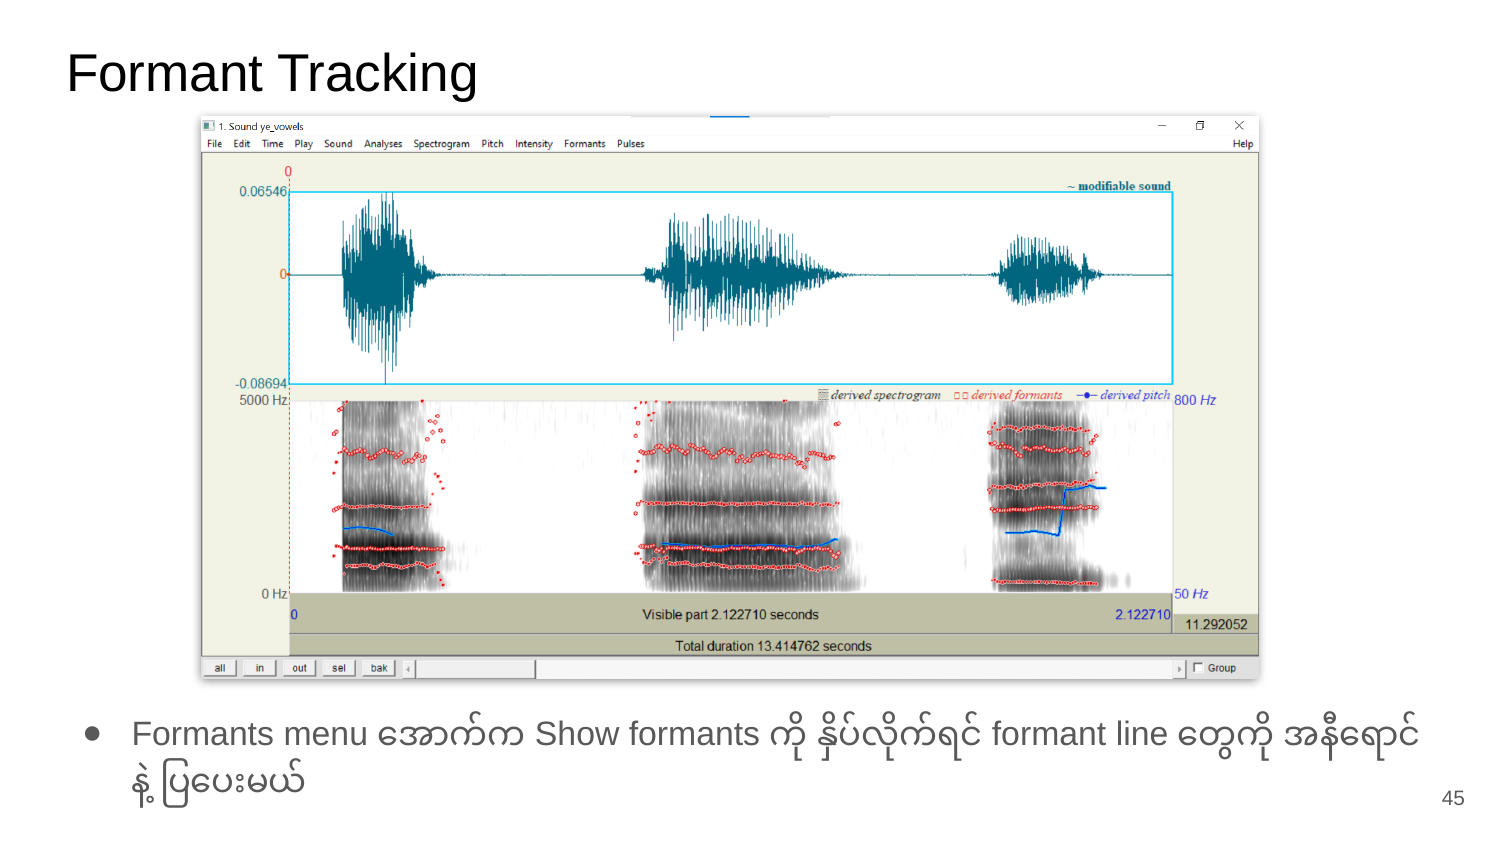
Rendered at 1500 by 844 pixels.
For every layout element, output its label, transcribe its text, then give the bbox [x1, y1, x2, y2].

list Formants menu အောက်က Show formants ကို နှိပ်လိုက်ရင် formant line တွေကို အနီရောင်နဲ့ ပြပေးမယ် [51, 690, 1449, 815]
title Formant Tracking [51, 23, 1449, 117]
picture [201, 116, 1259, 679]
slide_number ‹#› [1389, 764, 1480, 830]
